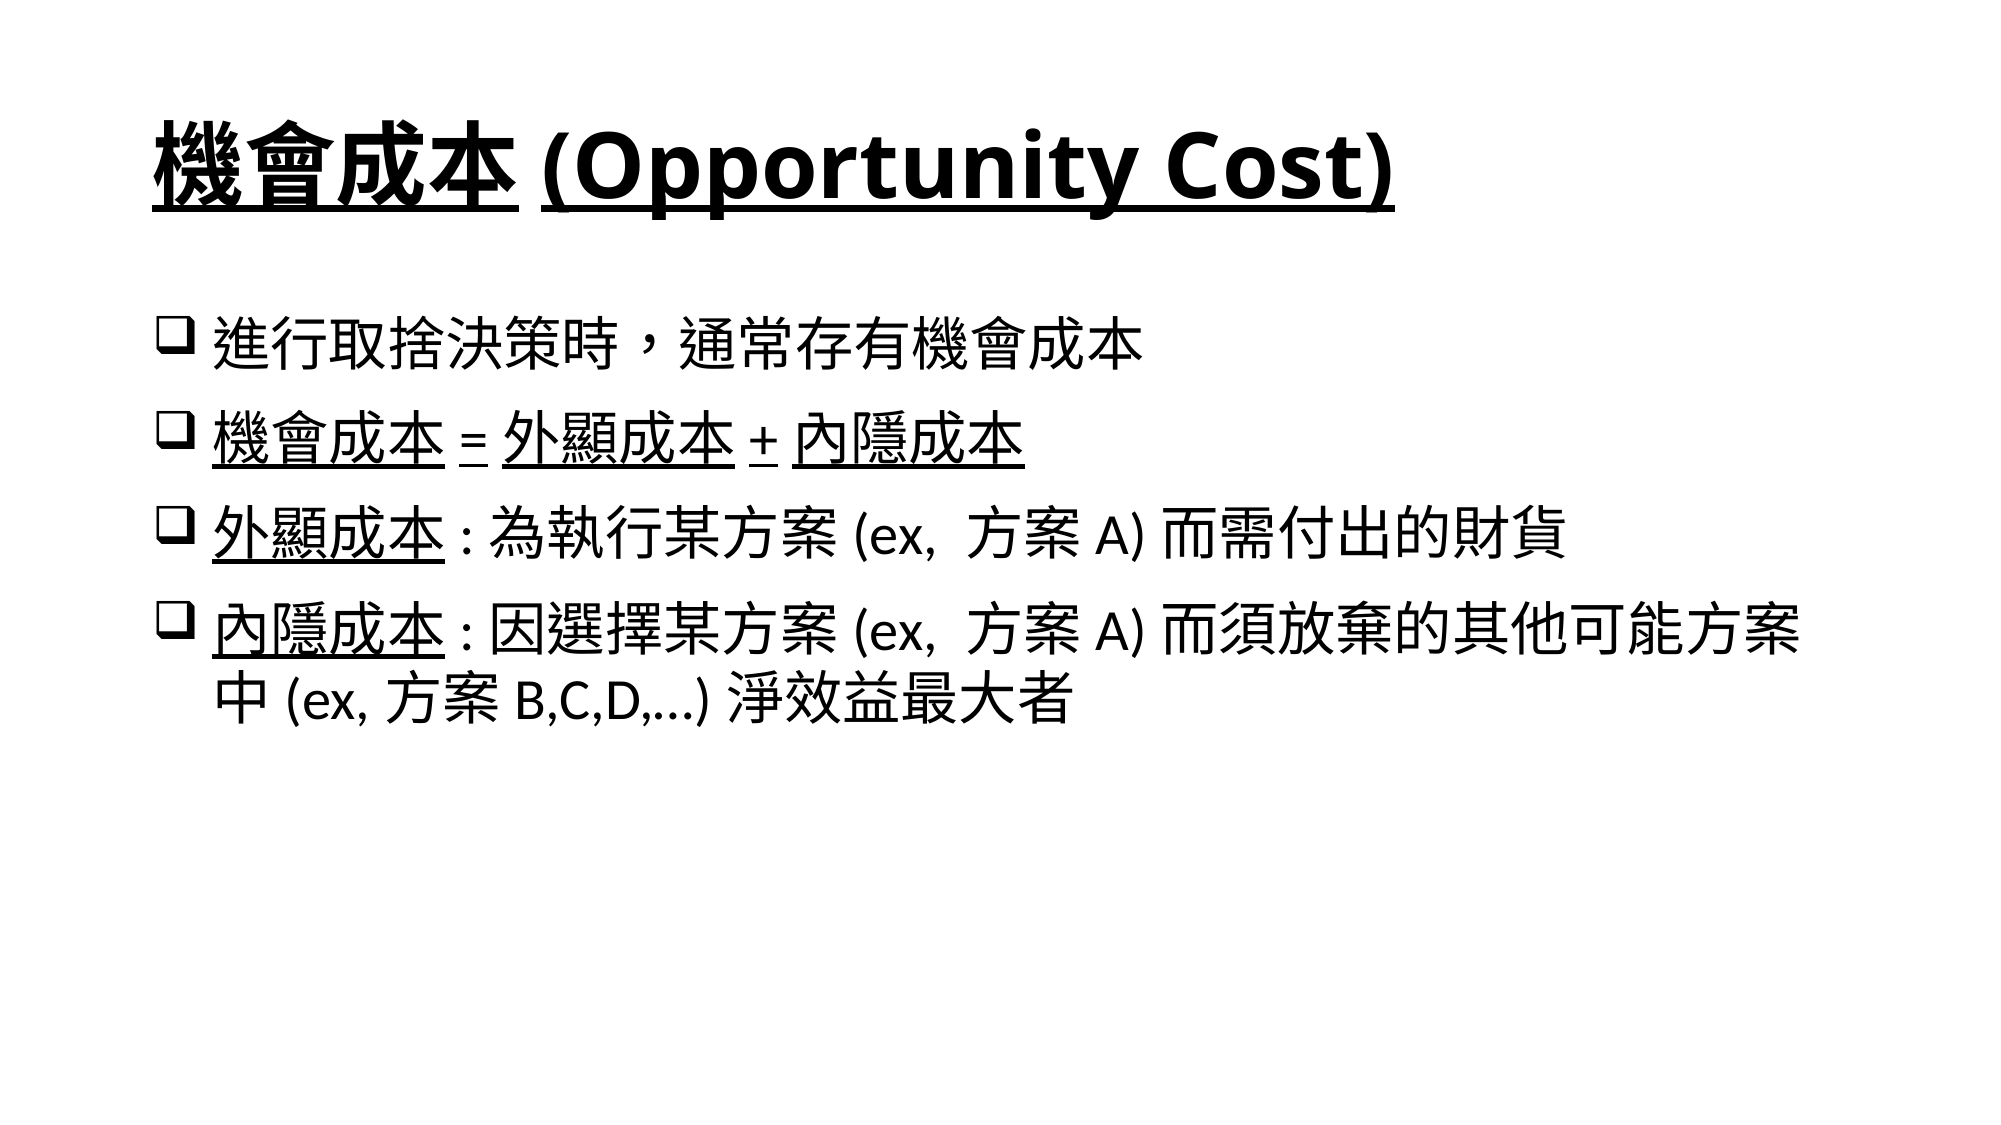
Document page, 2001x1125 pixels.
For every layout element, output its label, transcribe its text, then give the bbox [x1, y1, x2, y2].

title 機會成本(Opportunity Cost) [137, 59, 1863, 278]
list 進行取捨決策時，通常存有機會成本 機會成本=外顯成本+內隱成本 外顯成本:為執行某方案(ex, 方案A)而需付出的財貨 內隱成本:因選擇某方案(ex, 方案A)而須放棄的其他可能方案中(ex,方案B,C,D,…)淨效益最大者 [137, 299, 1863, 1014]
